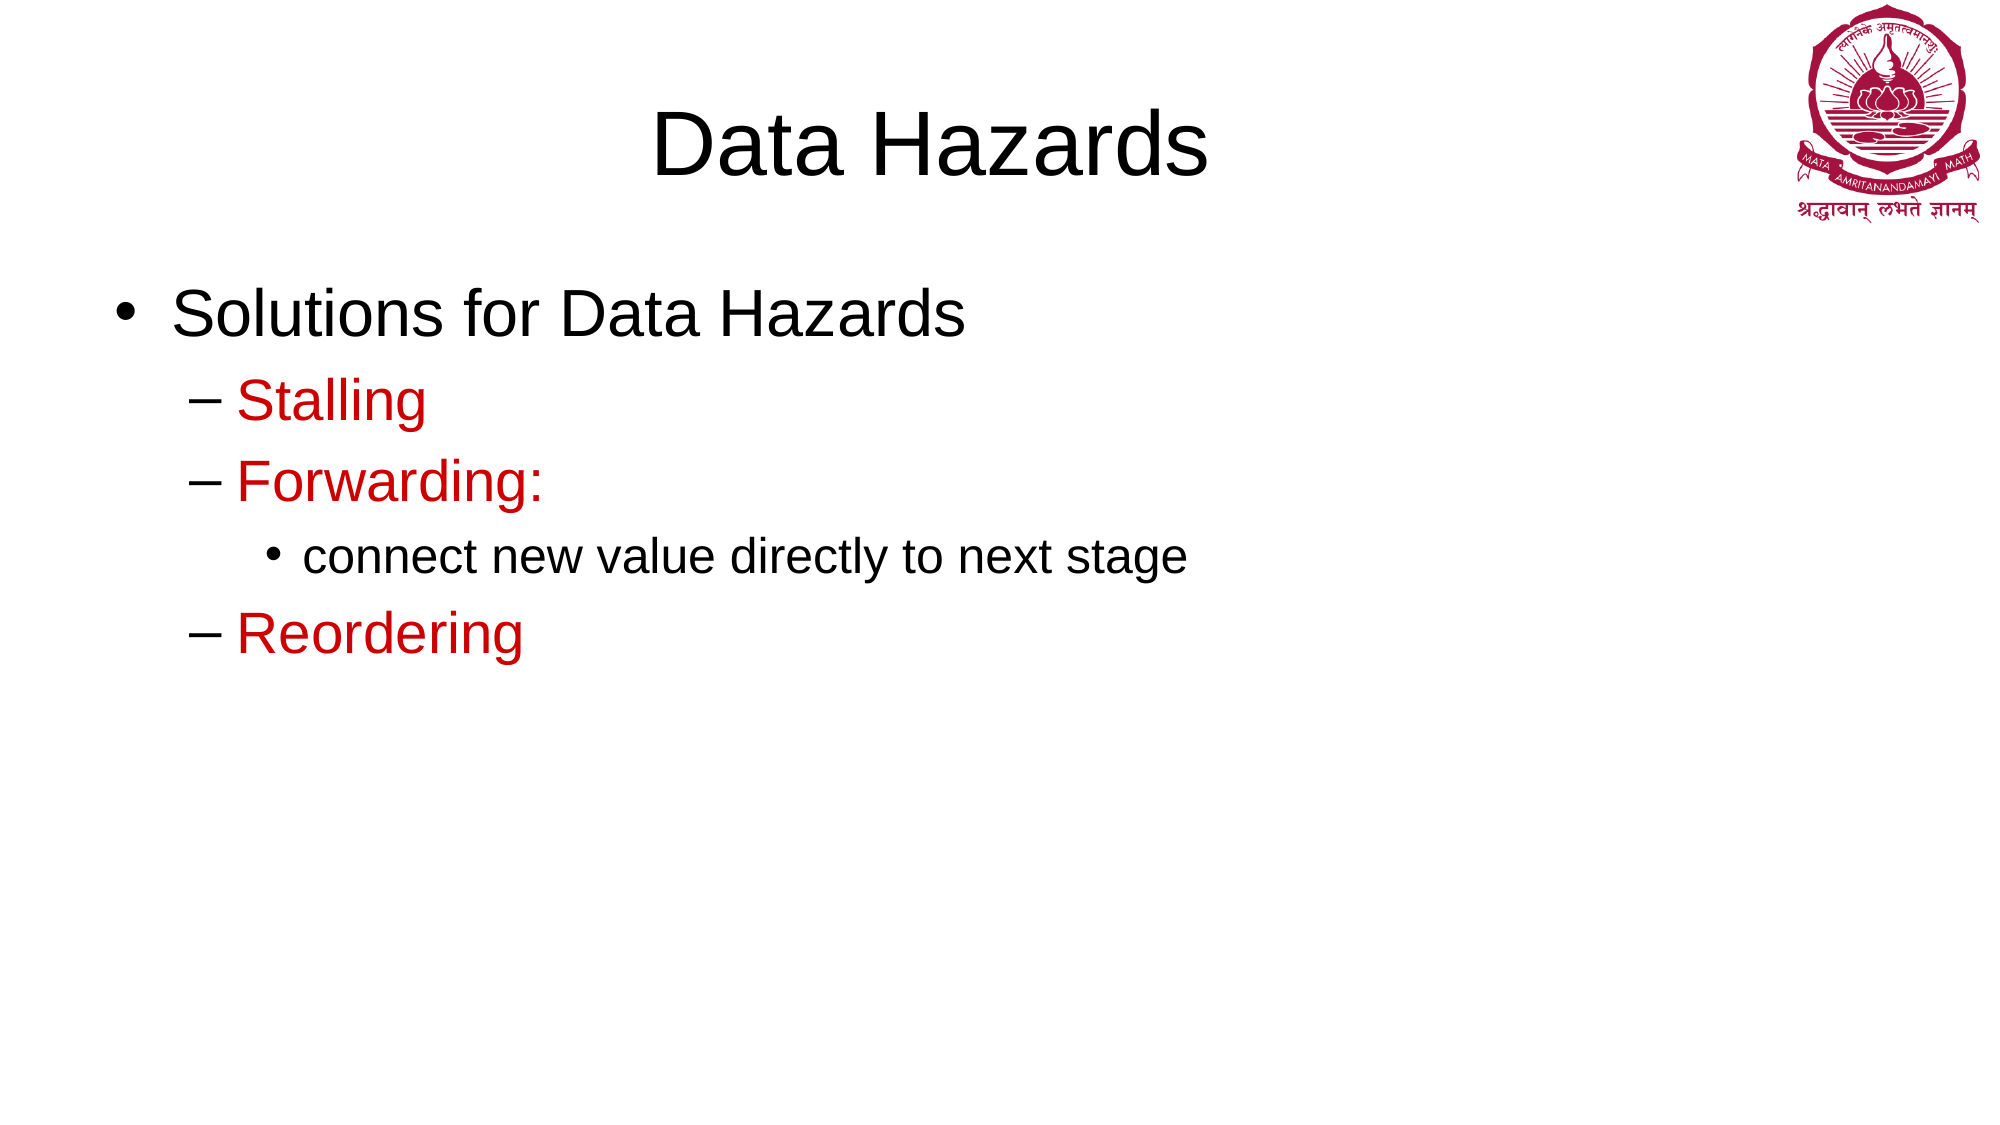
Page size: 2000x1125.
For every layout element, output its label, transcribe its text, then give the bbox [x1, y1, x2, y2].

list Solutions for Data Hazards Stalling Forwarding: connect new value directly to next stage Reordering [99, 262, 1900, 1005]
title Data Hazards [99, 45, 1763, 233]
picture [1776, 1, 2000, 225]
